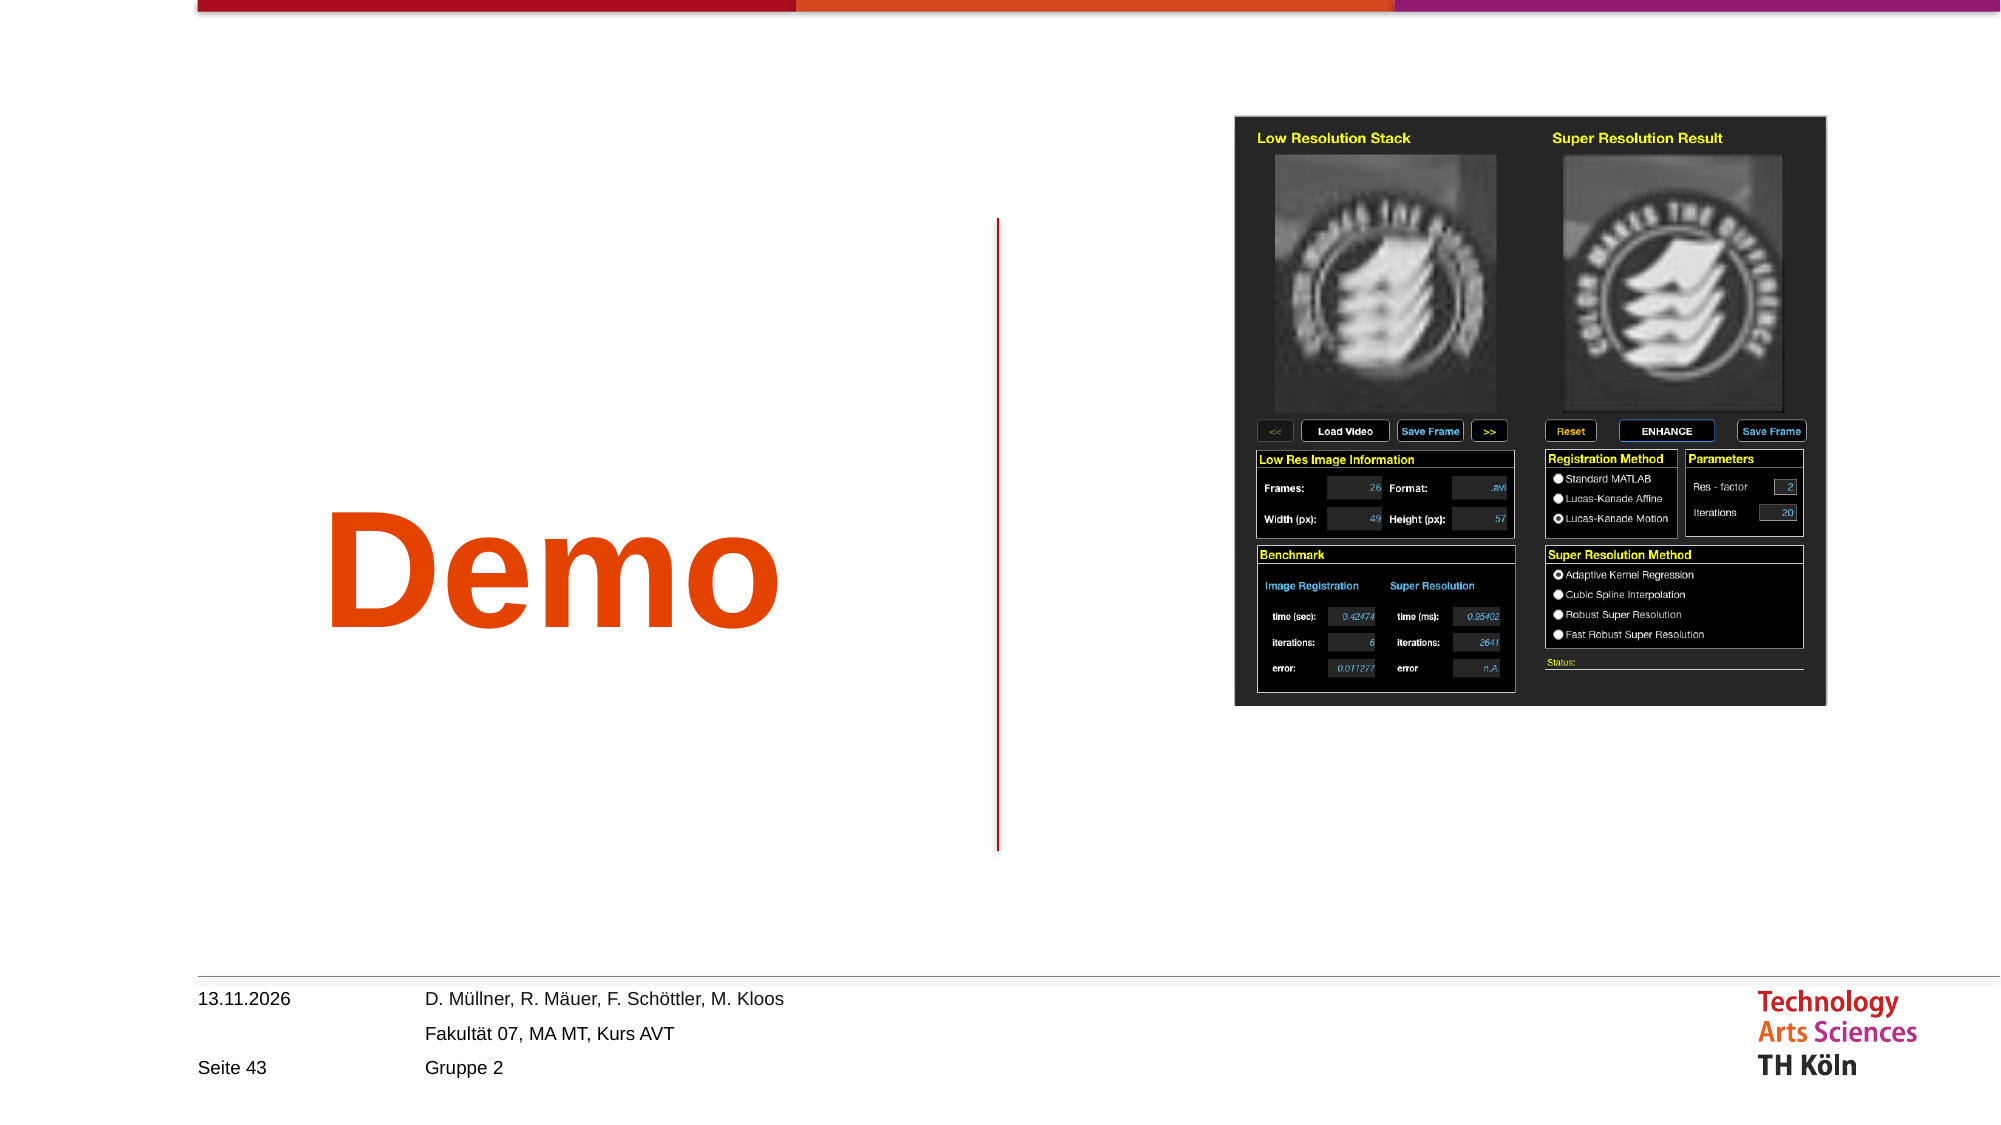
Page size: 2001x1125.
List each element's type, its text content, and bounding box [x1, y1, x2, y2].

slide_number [197, 986, 411, 1016]
slide_number Seite 43 [197, 1043, 411, 1079]
picture [1233, 115, 1829, 706]
text_box Demo [306, 453, 800, 669]
